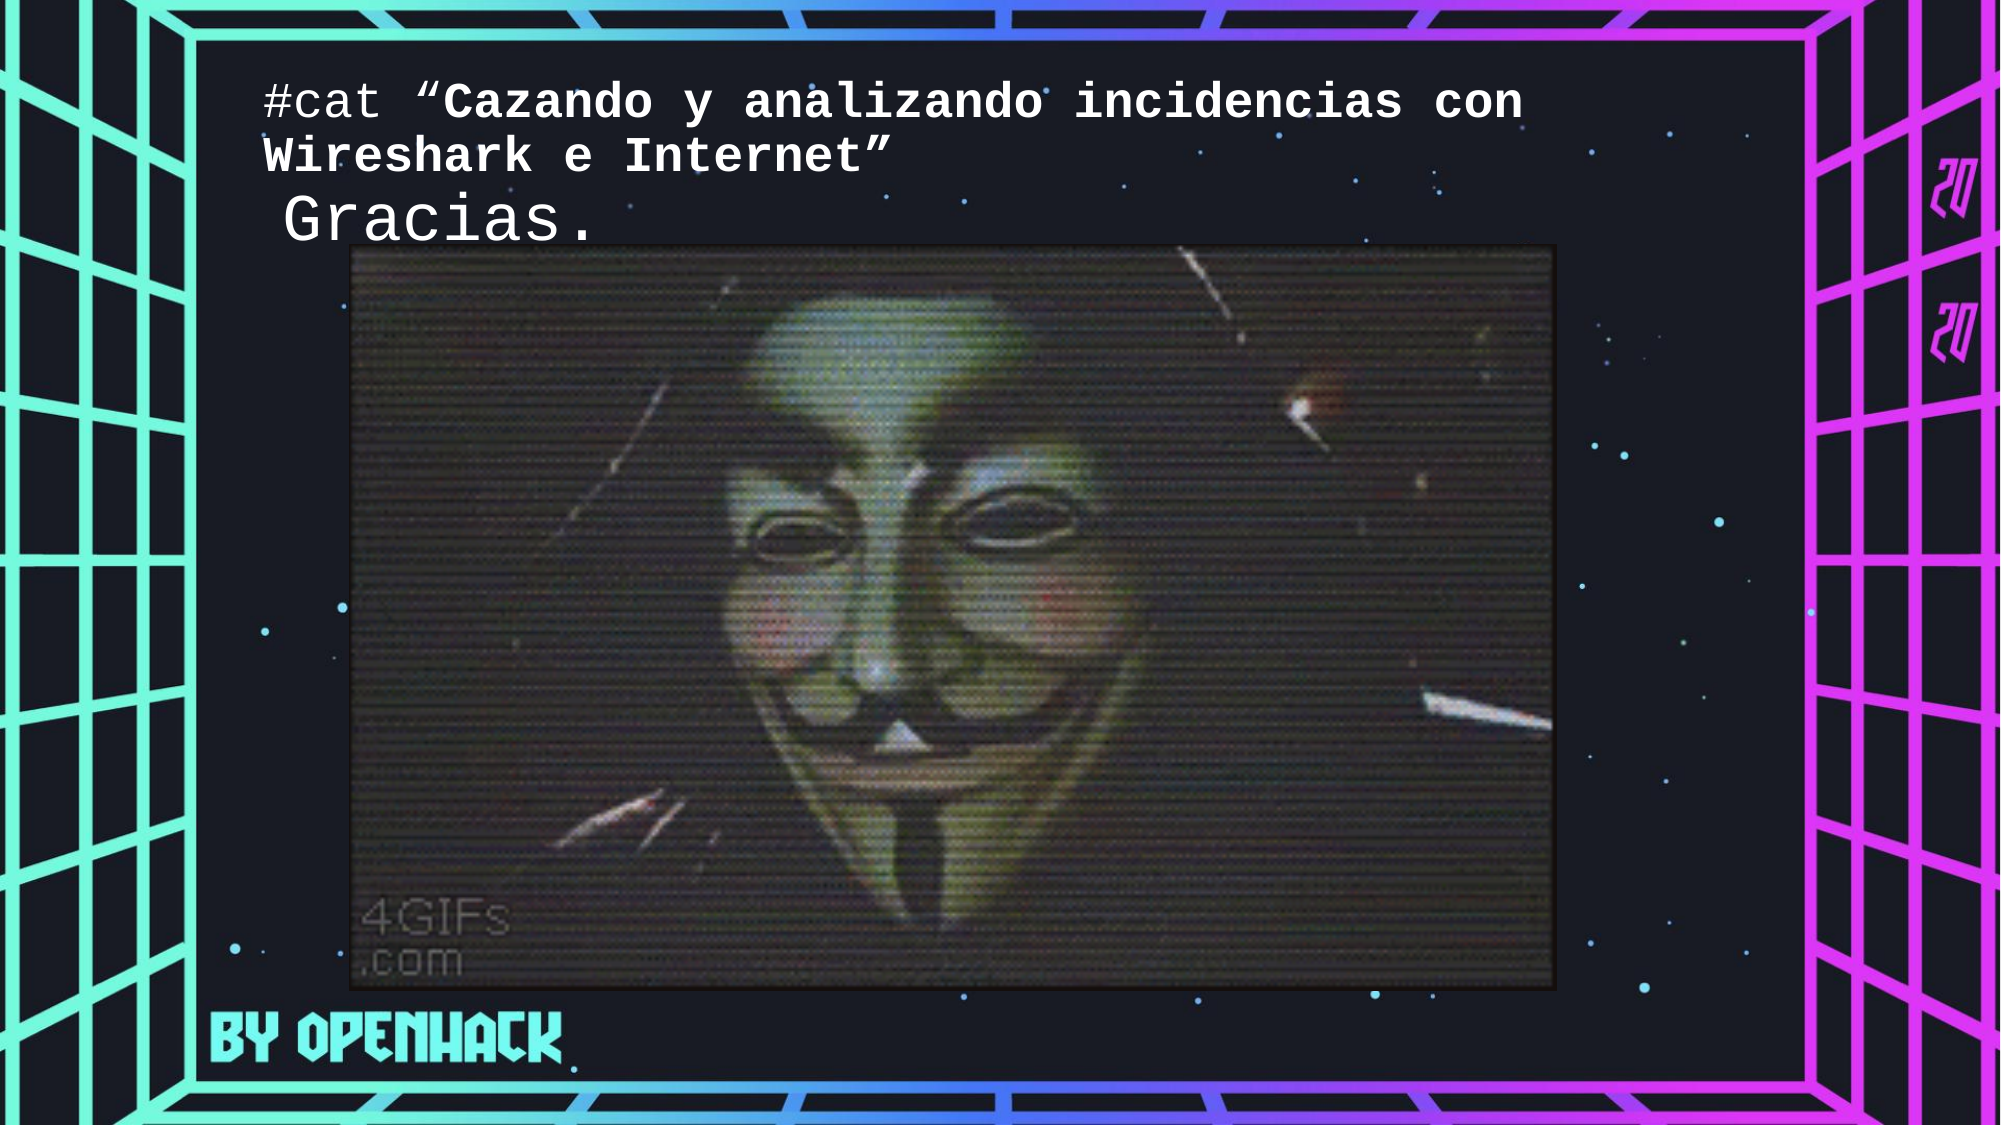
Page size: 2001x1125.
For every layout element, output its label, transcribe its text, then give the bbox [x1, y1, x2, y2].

picture [0, 0, 2001, 1125]
text_box #cat “Cazando y analizando incidencias con Wireshark e Internet” Gracias. [224, 67, 1786, 943]
